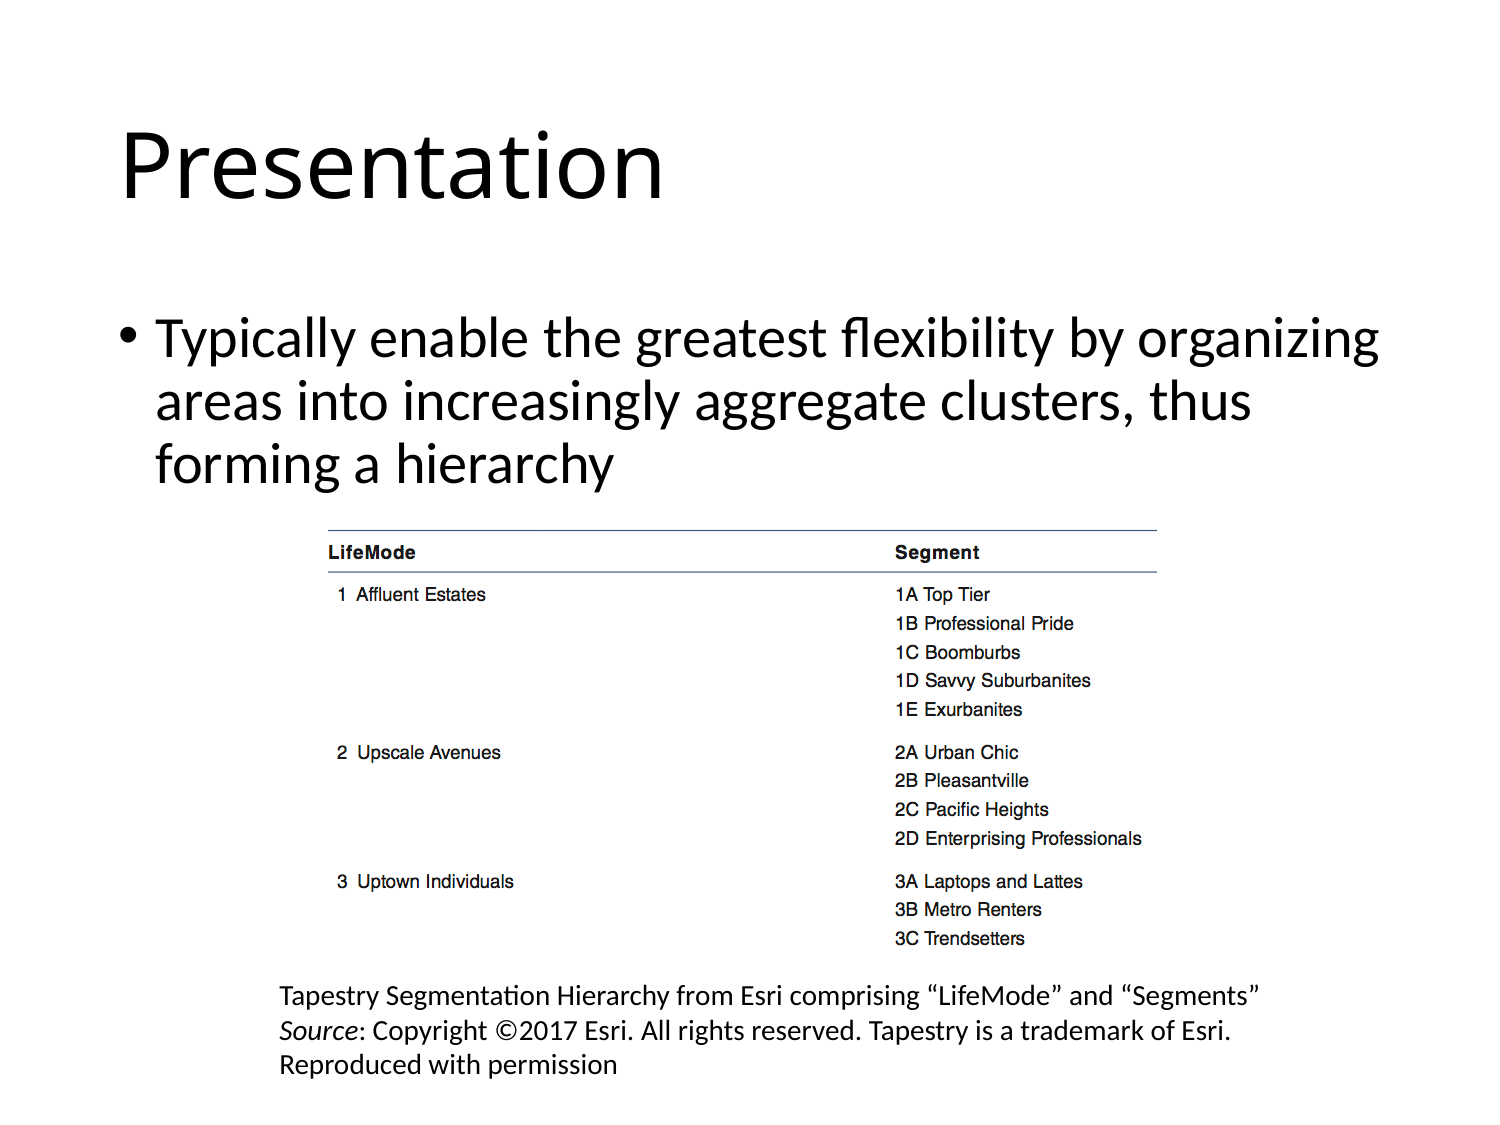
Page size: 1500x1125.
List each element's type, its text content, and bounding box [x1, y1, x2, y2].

list Typically enable the greatest flexibility by organizing areas into increasingly aggregate clusters, thus forming a hierarchy [103, 299, 1397, 1014]
picture [300, 512, 1200, 958]
title Presentation [103, 59, 1397, 278]
text_box Tapestry Segmentation Hierarchy from Esri comprising “LifeMode” and “Segments” Source: Copyright ©2017 Esri. All rights reserved. Tapestry is a trademark of Esri. Reproduced with permission [264, 968, 1458, 1123]
